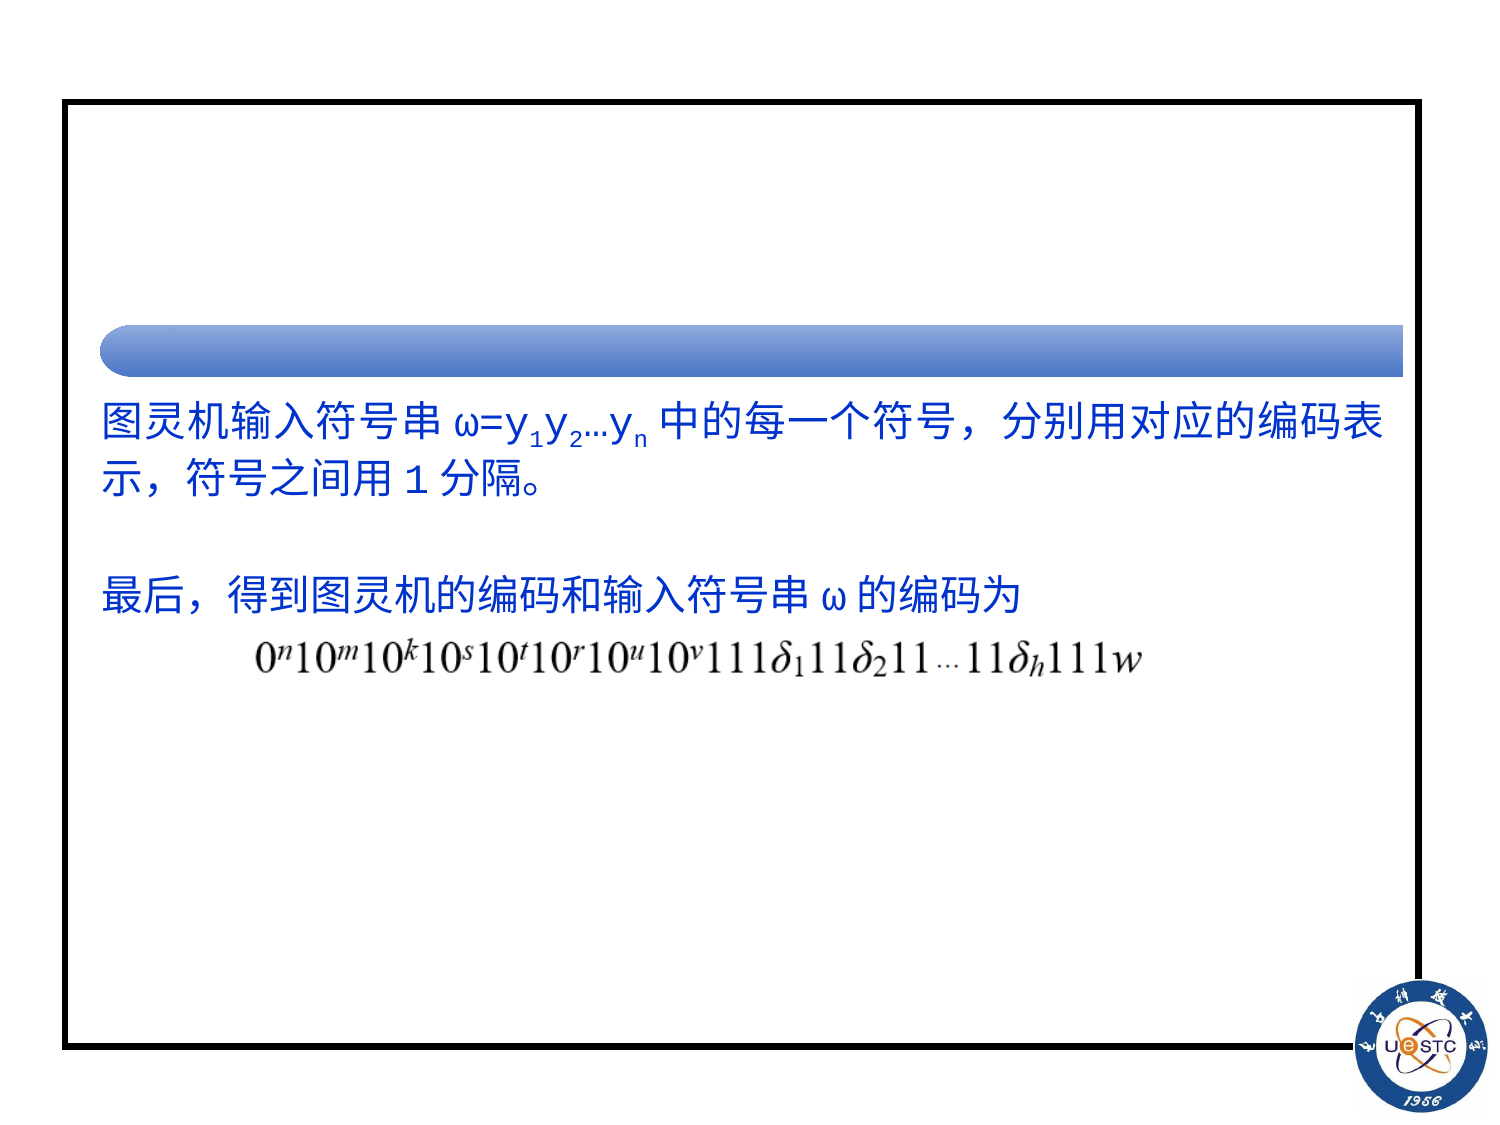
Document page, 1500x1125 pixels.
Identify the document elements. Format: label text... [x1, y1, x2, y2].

list 图灵机输入符号串ω=y1y2…yn中的每一个符号，分别用对应的编码表示，符号之间用1分隔。 最后，得到图灵机的编码和输入符号串ω的编码为 [87, 387, 1400, 1035]
picture [241, 632, 1152, 683]
picture [1353, 979, 1489, 1114]
